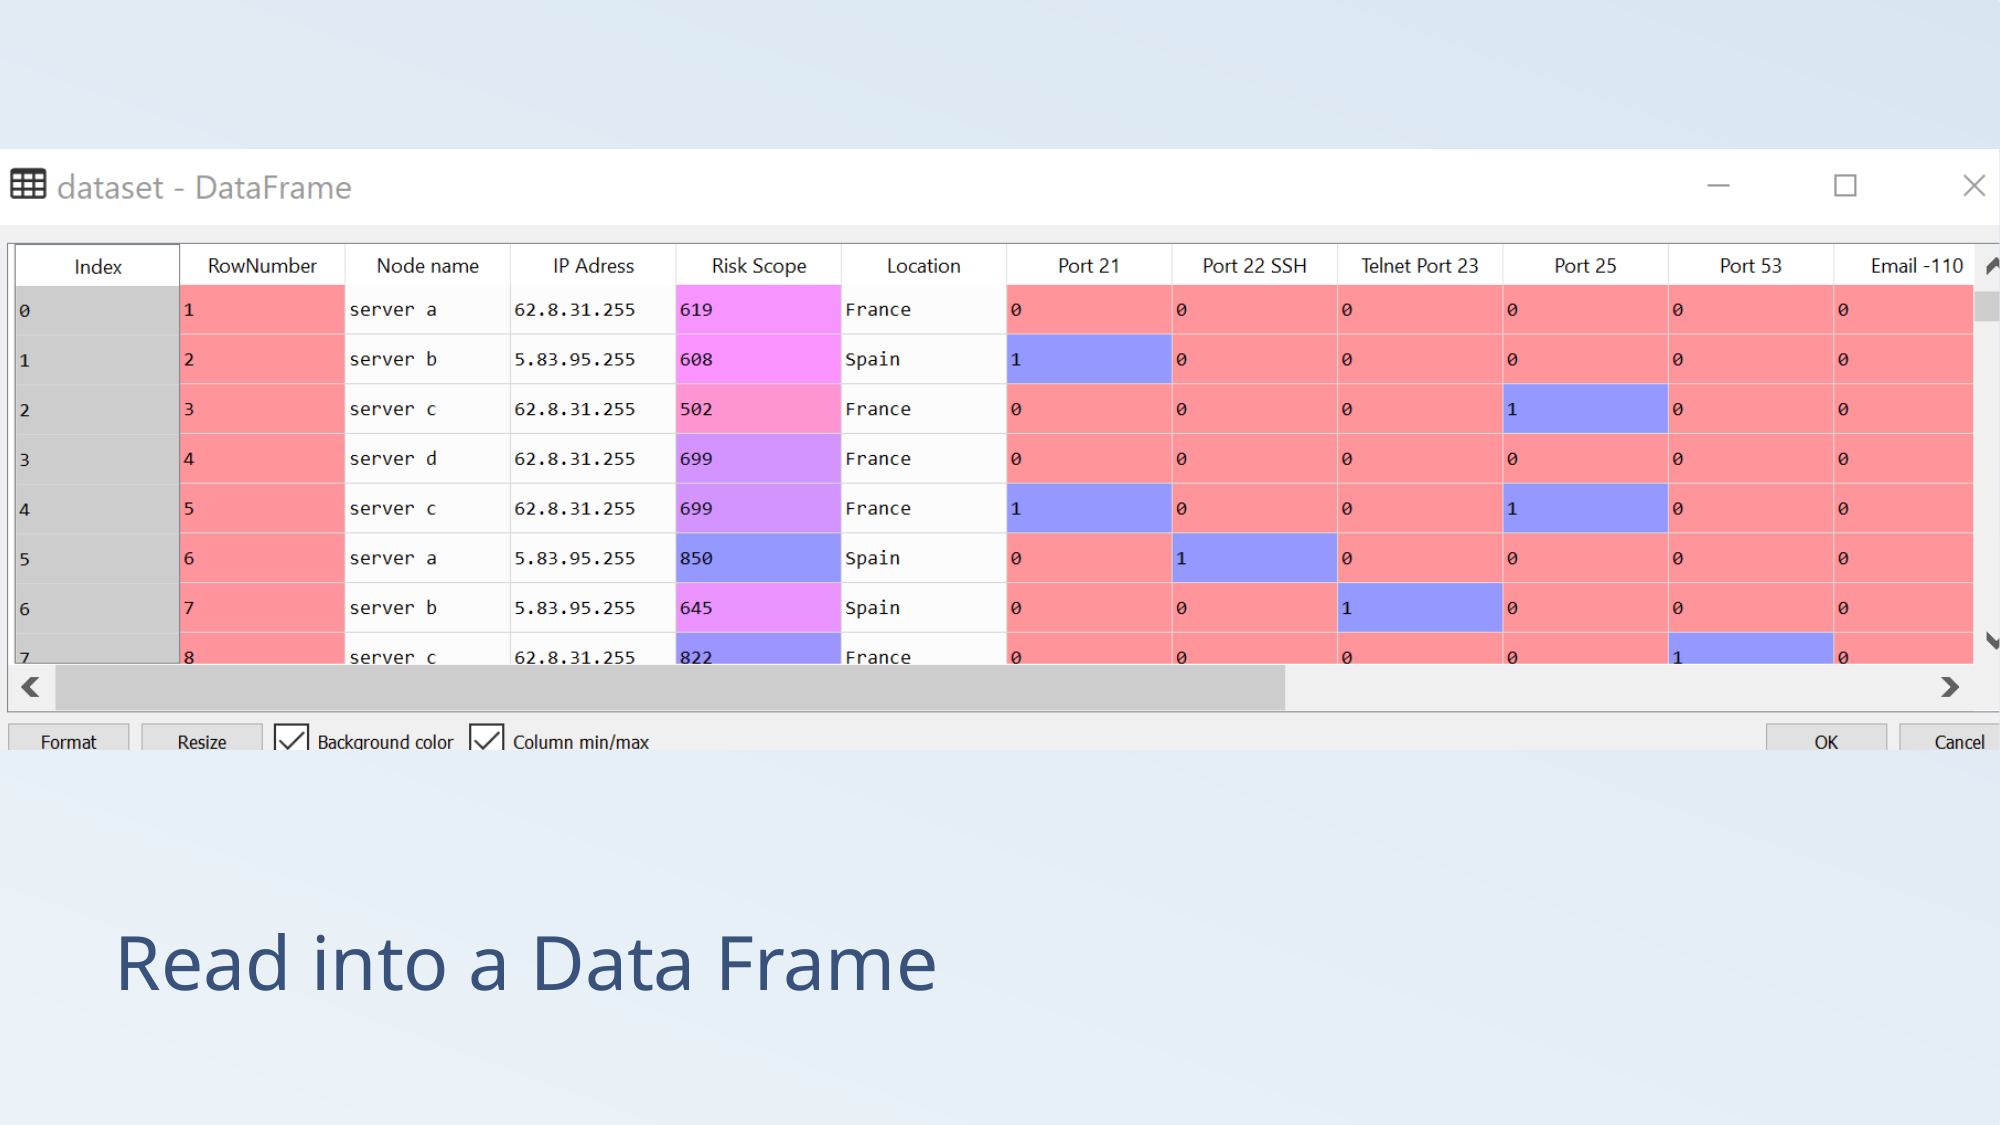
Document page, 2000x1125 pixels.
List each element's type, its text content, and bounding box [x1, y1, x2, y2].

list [0, 149, 2000, 750]
title Read into a Data Frame [99, 837, 1900, 1013]
